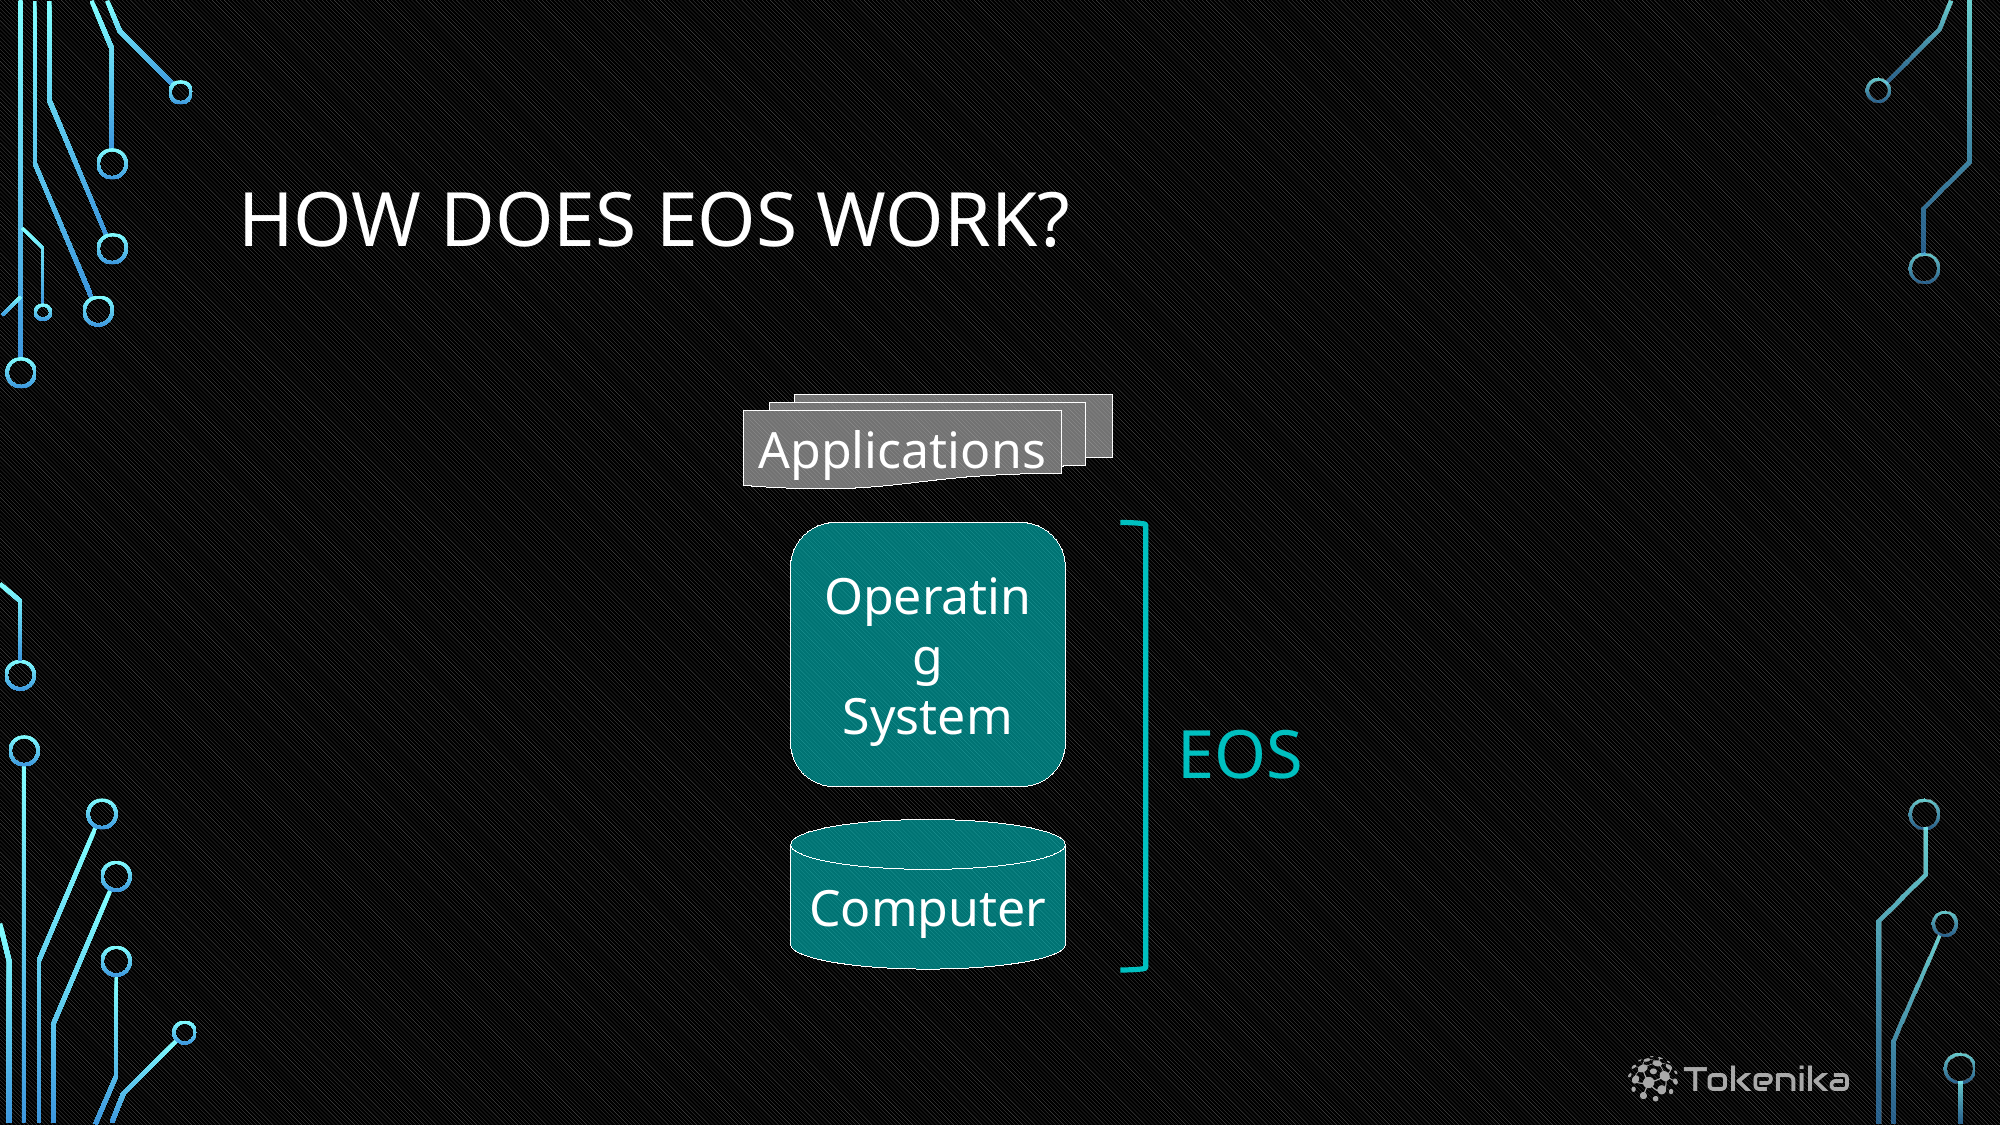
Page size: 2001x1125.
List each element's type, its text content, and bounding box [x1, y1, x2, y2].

picture [1628, 1056, 1849, 1103]
text_box [1120, 521, 1147, 971]
text_box Operating System [790, 522, 1066, 787]
title HOW DOES EOS WORK? [223, 101, 1849, 344]
text_box Computer [790, 819, 1066, 970]
text_box EOS [1162, 704, 1318, 800]
text_box Applications [743, 394, 1113, 489]
